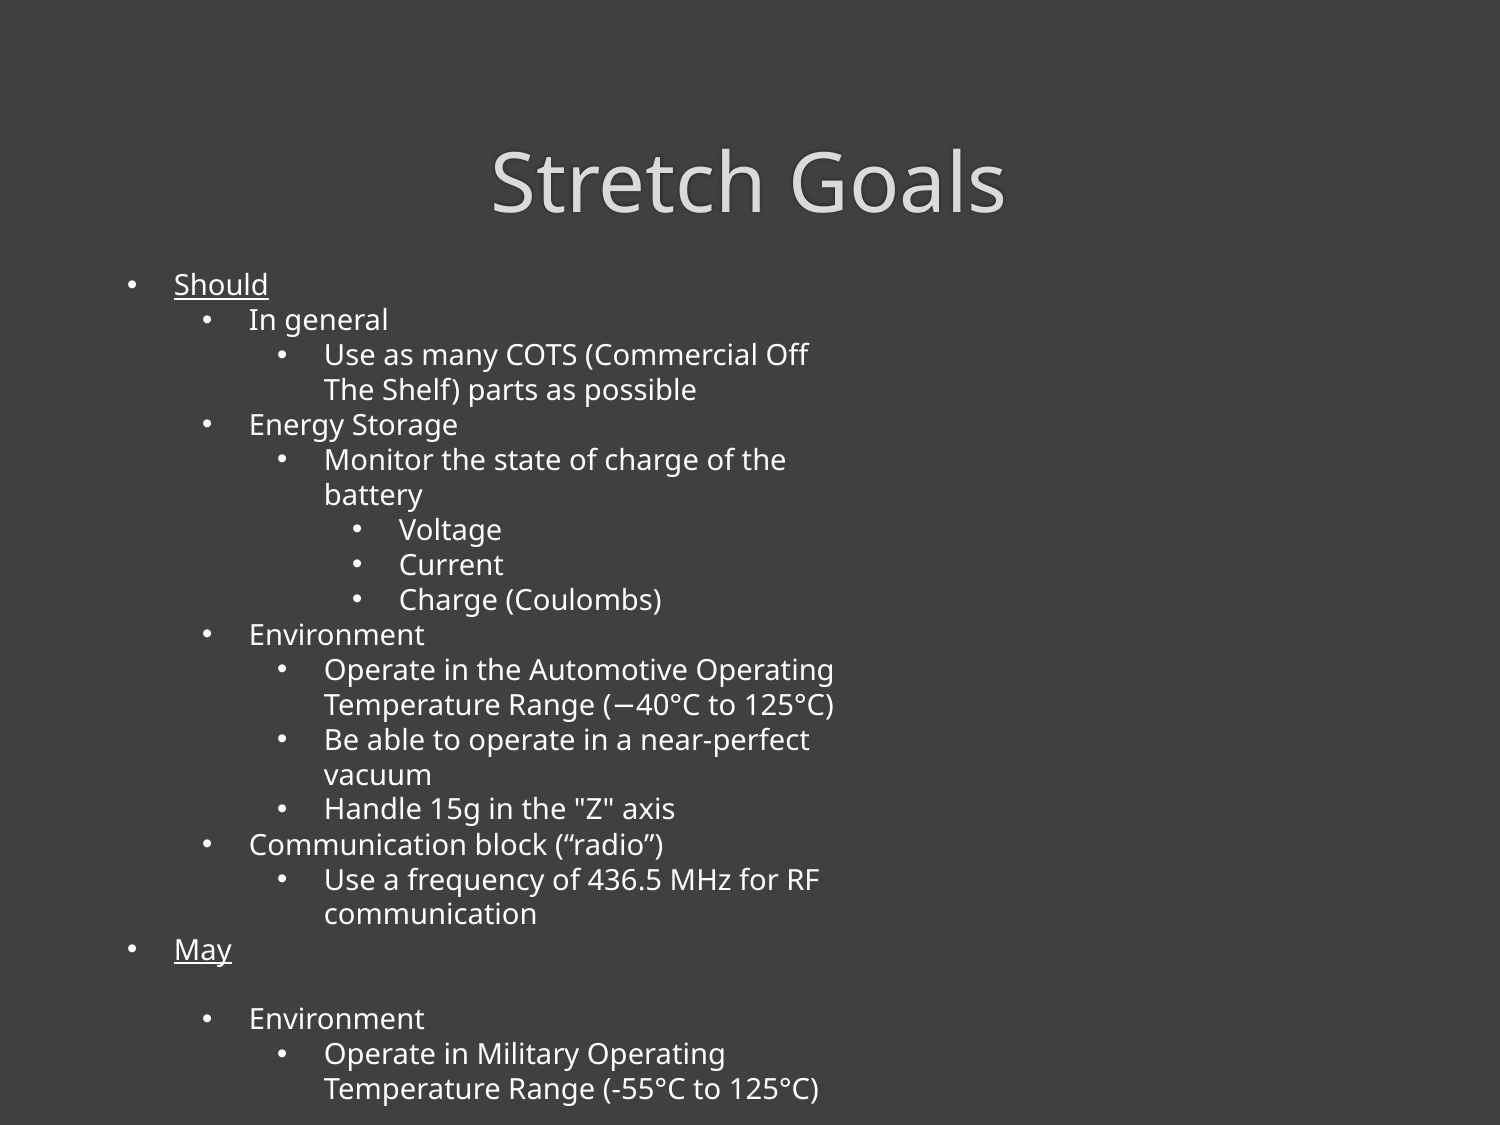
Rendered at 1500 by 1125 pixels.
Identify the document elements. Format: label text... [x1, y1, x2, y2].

text_box Should In general Use as many COTS (Commercial Off The Shelf) parts as possible Energy Storage Monitor the state of charge of the battery Voltage Current Charge (Coulombs) Environment Operate in the Automotive Operating Temperature Range (−40°C to 125°C) Be able to operate in a near-perfect vacuum Handle 15g in the "Z" axis Communication block (“radio”) Use a frequency of 436.5 MHz for RF communication May Environment Operate in Military Operating Temperature Range (-55°C to 125°C) [112, 259, 868, 1125]
title Stretch Goals [112, 99, 1387, 260]
